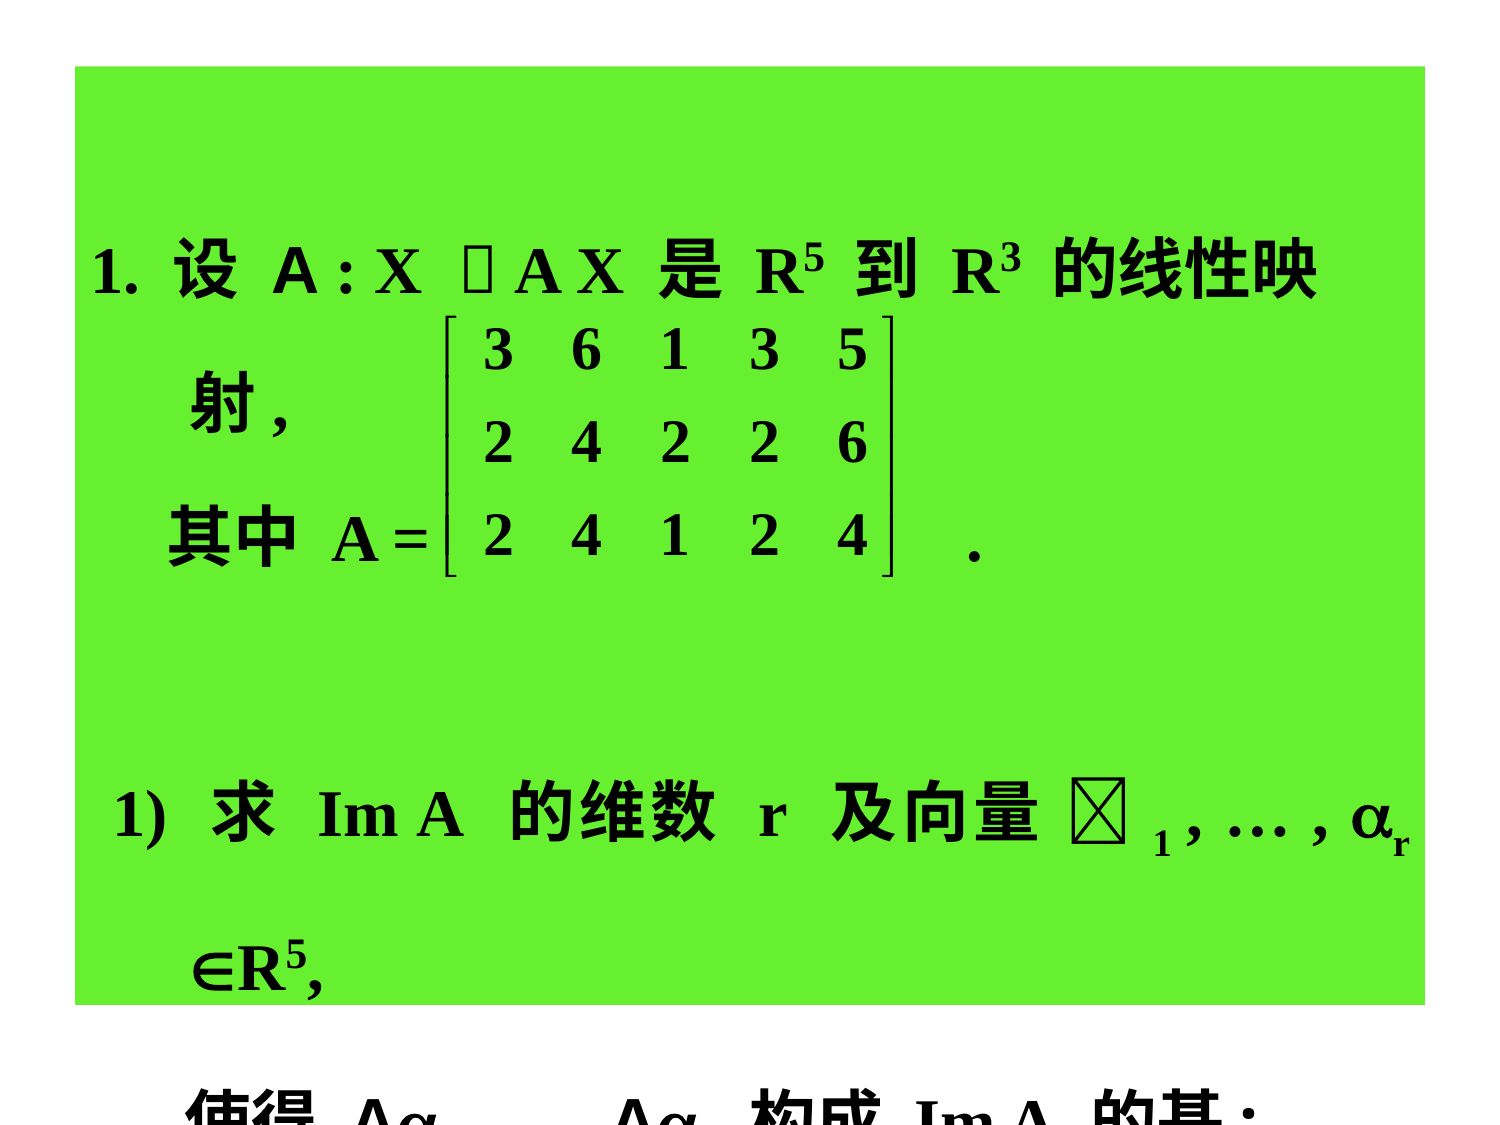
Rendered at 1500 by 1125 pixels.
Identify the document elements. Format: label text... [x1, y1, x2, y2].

list 1. 设 A : X  A X 是 R5 到 R3 的线性映射, 其中 A = . 1) 求 Im A 的维数 r 及向量 1 , … , r R5, 使得 A1, … , Ar 构成 Im A 的基; 2) 求 Ker A 的维数与一组基 r+1 , … , 5 ; [75, 75, 1425, 1005]
text_box [0, 0, 1500, 75]
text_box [430, 302, 916, 592]
